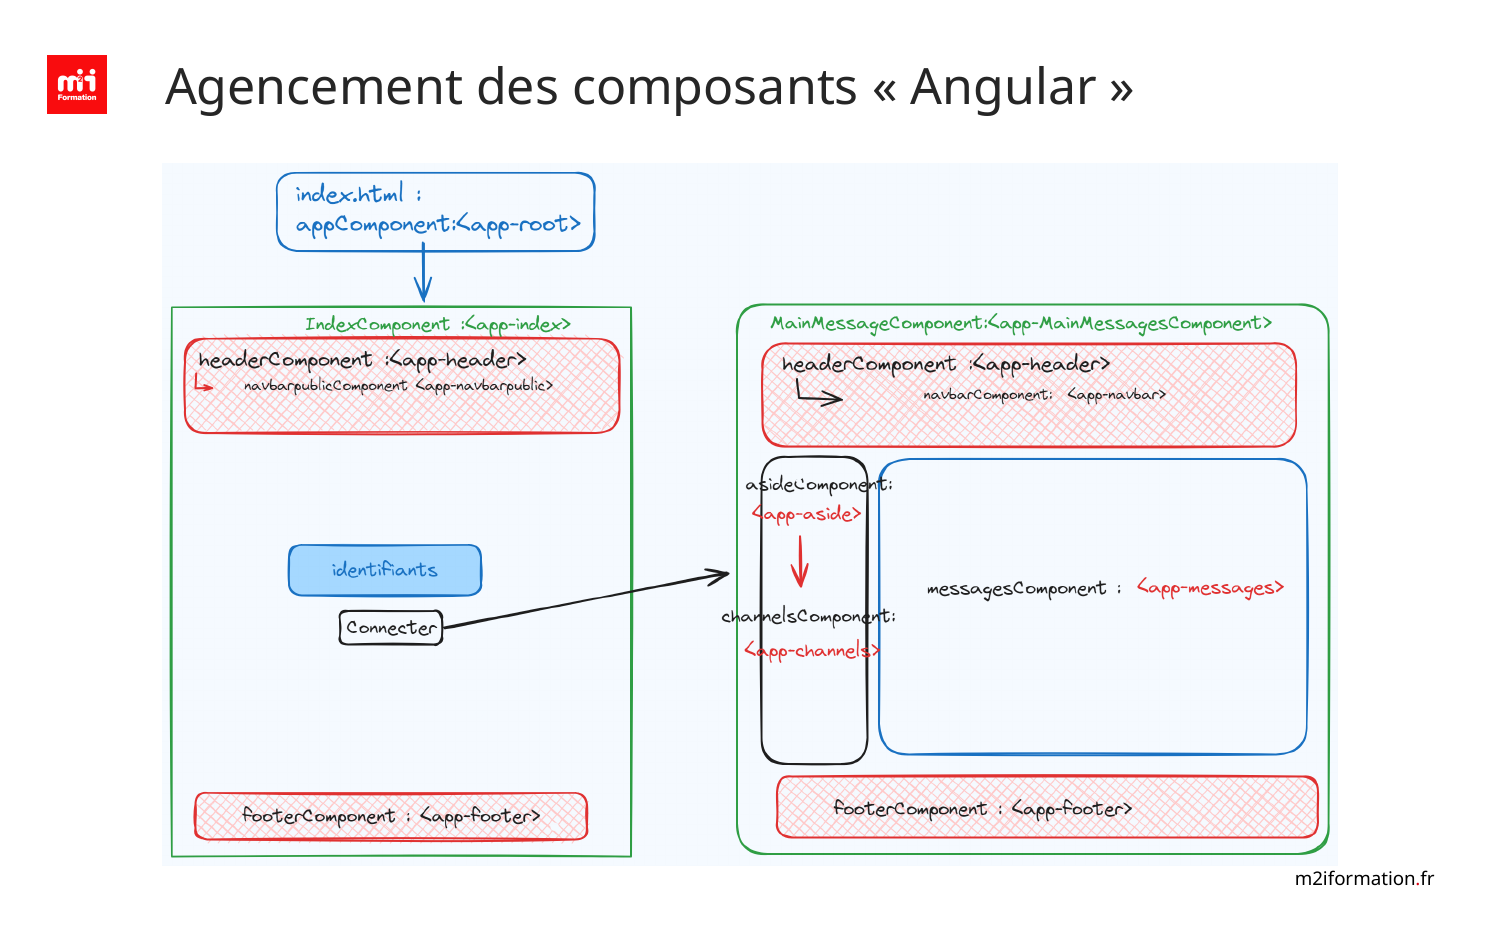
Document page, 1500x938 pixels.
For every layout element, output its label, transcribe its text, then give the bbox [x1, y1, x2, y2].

picture [162, 162, 1338, 867]
title Agencement des composants « Angular » [150, 45, 1451, 124]
